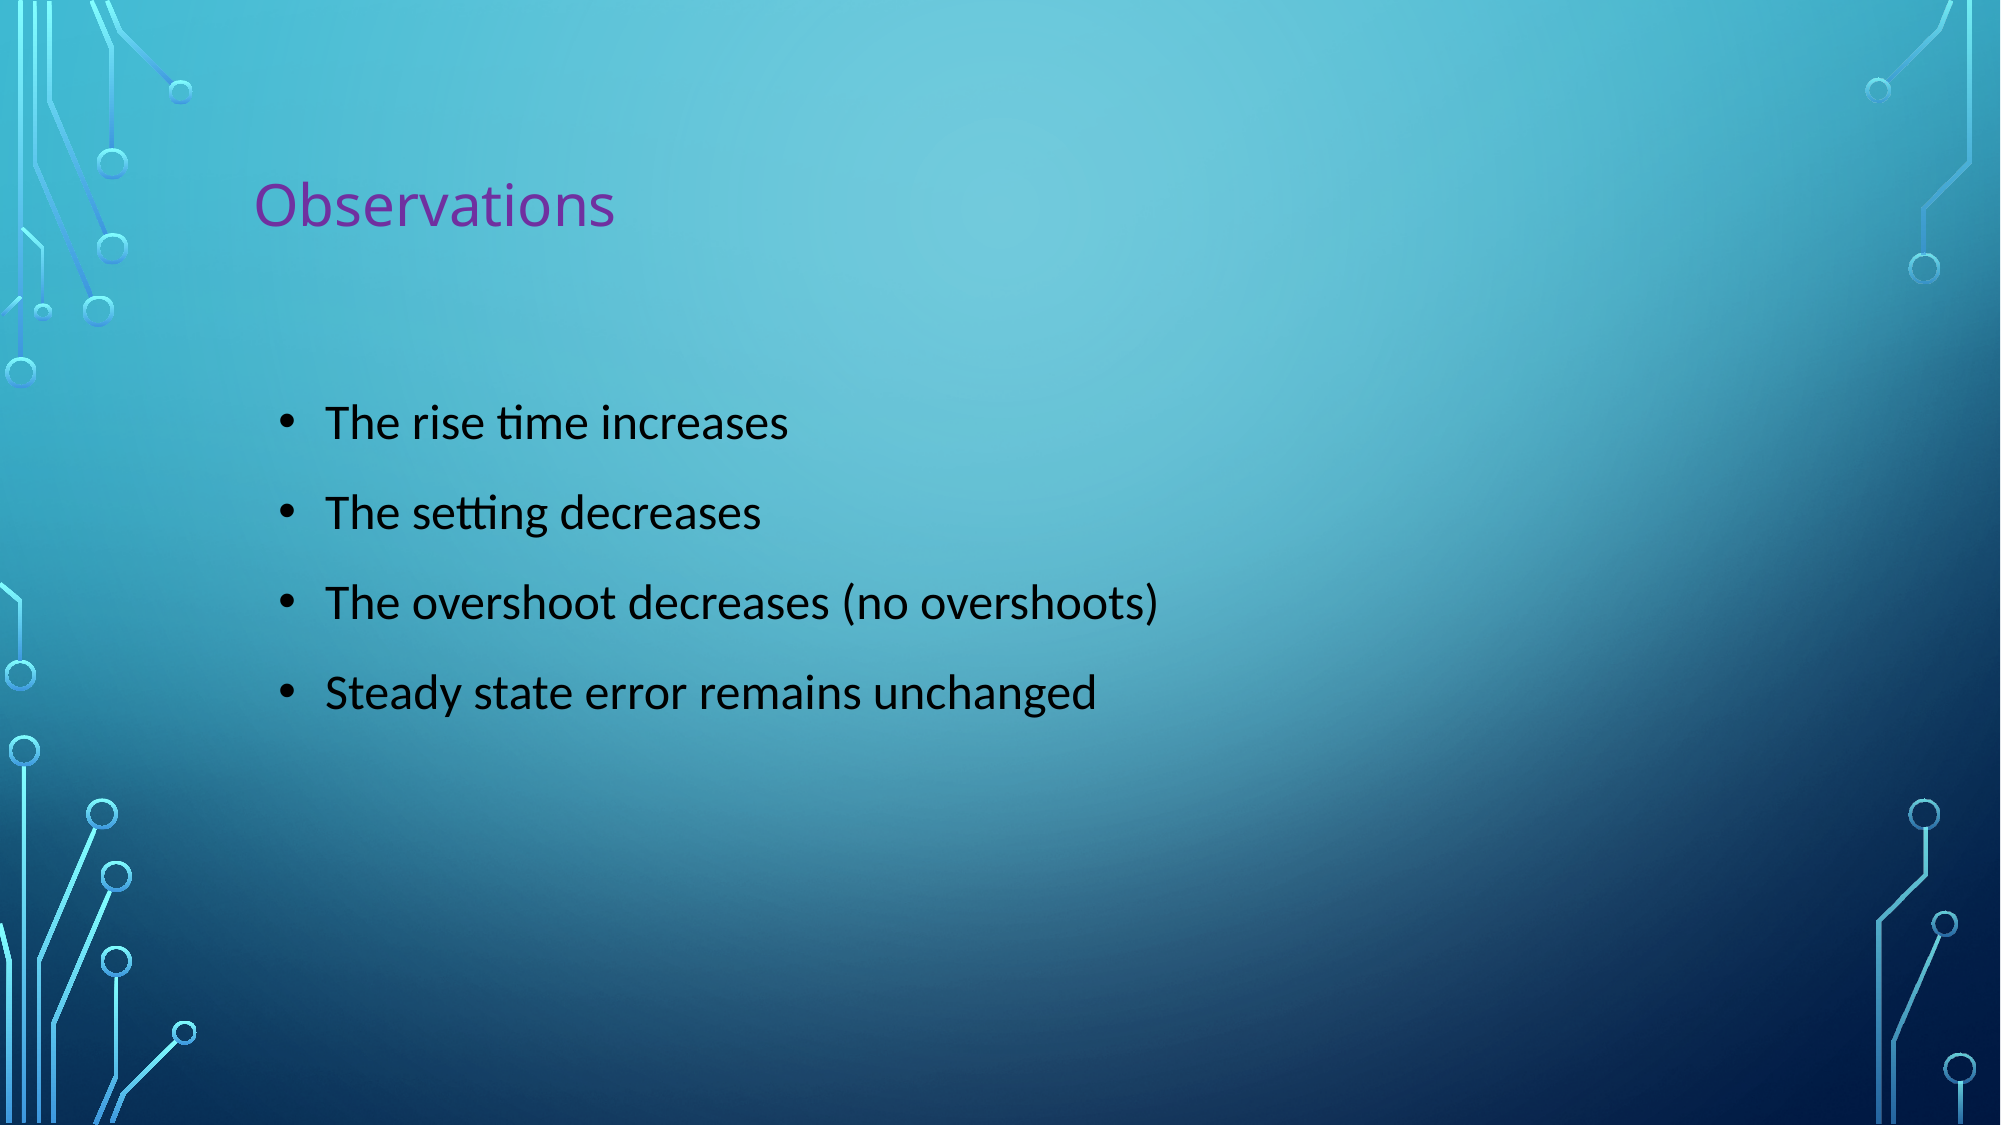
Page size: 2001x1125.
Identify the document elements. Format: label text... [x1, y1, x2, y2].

text_box Observations [238, 160, 1499, 245]
text_box The rise time increases The setting decreases The overshoot decreases (no overshoots) Steady state error remains unchanged [263, 352, 1397, 773]
